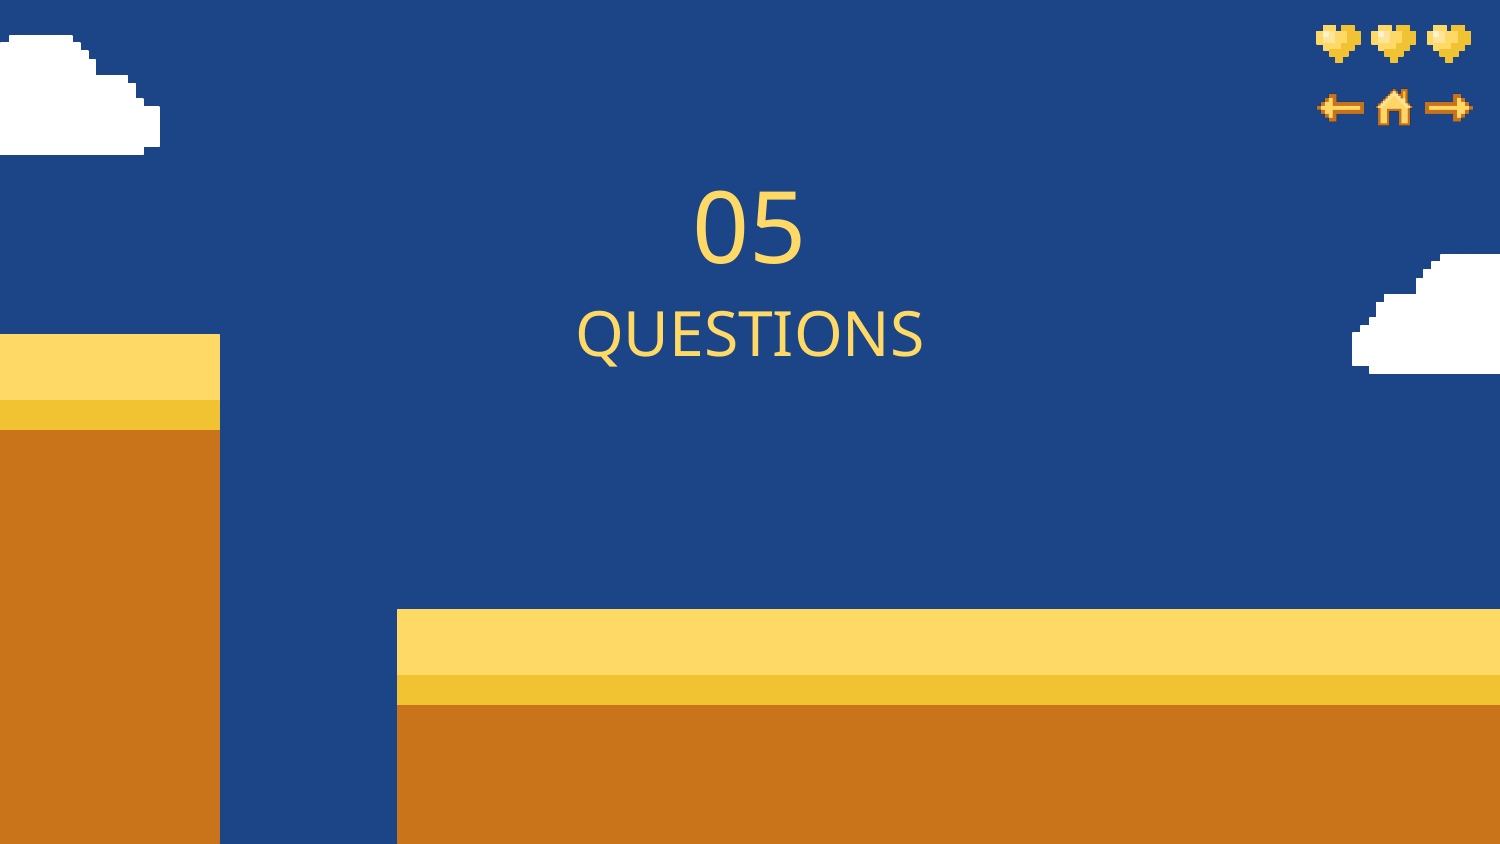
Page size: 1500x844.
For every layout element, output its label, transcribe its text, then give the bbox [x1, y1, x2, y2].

picture [1316, 92, 1364, 122]
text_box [1371, 25, 1416, 63]
title 05 [51, 181, 1449, 299]
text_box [1427, 25, 1471, 63]
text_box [1316, 25, 1361, 63]
title QUESTIONS [218, 262, 1282, 401]
picture [1425, 92, 1473, 122]
picture [1374, 88, 1413, 127]
